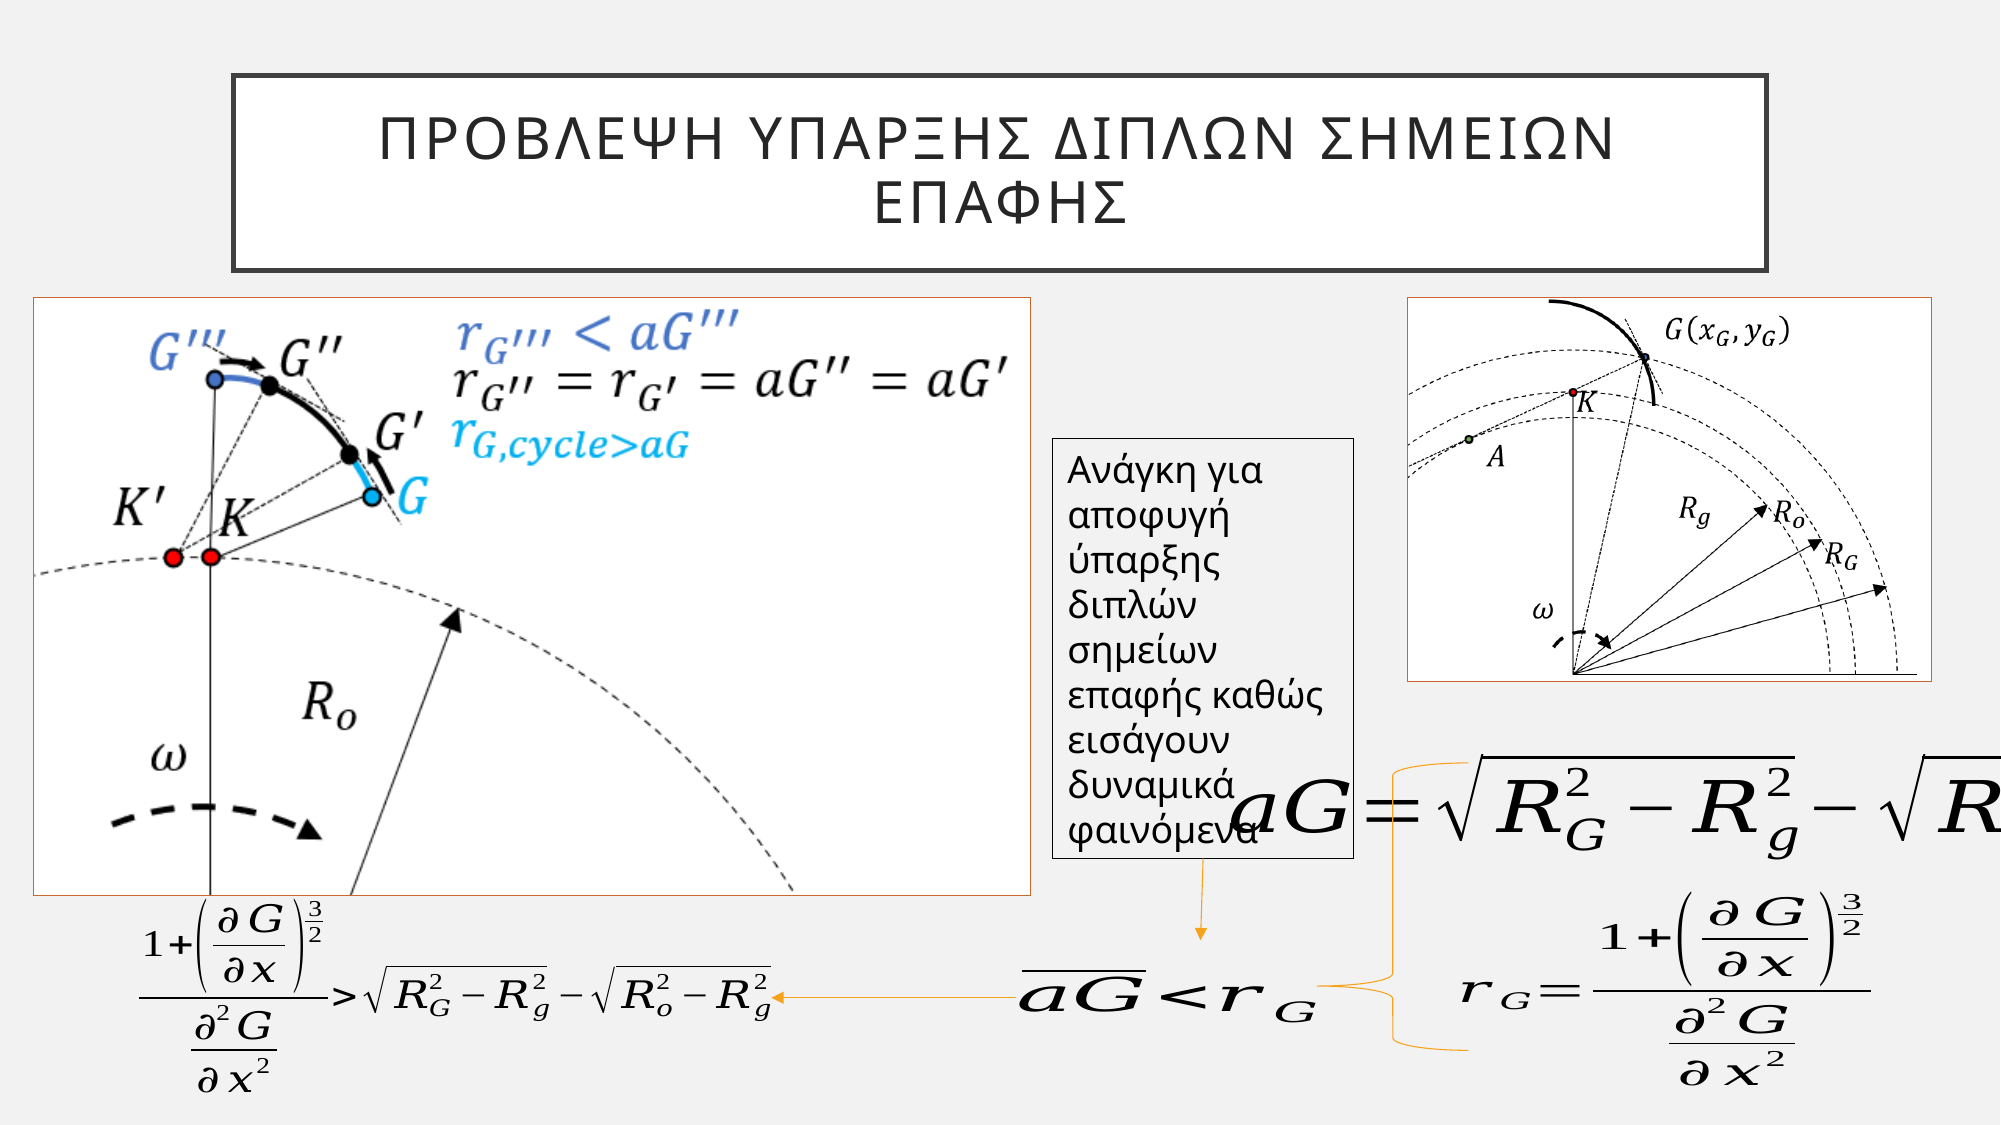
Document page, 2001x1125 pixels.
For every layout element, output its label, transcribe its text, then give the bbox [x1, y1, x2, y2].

title Προβλεψη υπαρξησ διπλων σημειων επαφης [231, 73, 1769, 273]
text_box [1316, 762, 1469, 1051]
text_box Ανάγκη για αποφυγή ύπαρξης διπλών σημείων επαφής καθώς εισάγουν δυναμικά φαινόμενα [1052, 438, 1354, 859]
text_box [1200, 771, 1204, 941]
picture [33, 297, 1031, 896]
picture [1407, 297, 1932, 682]
